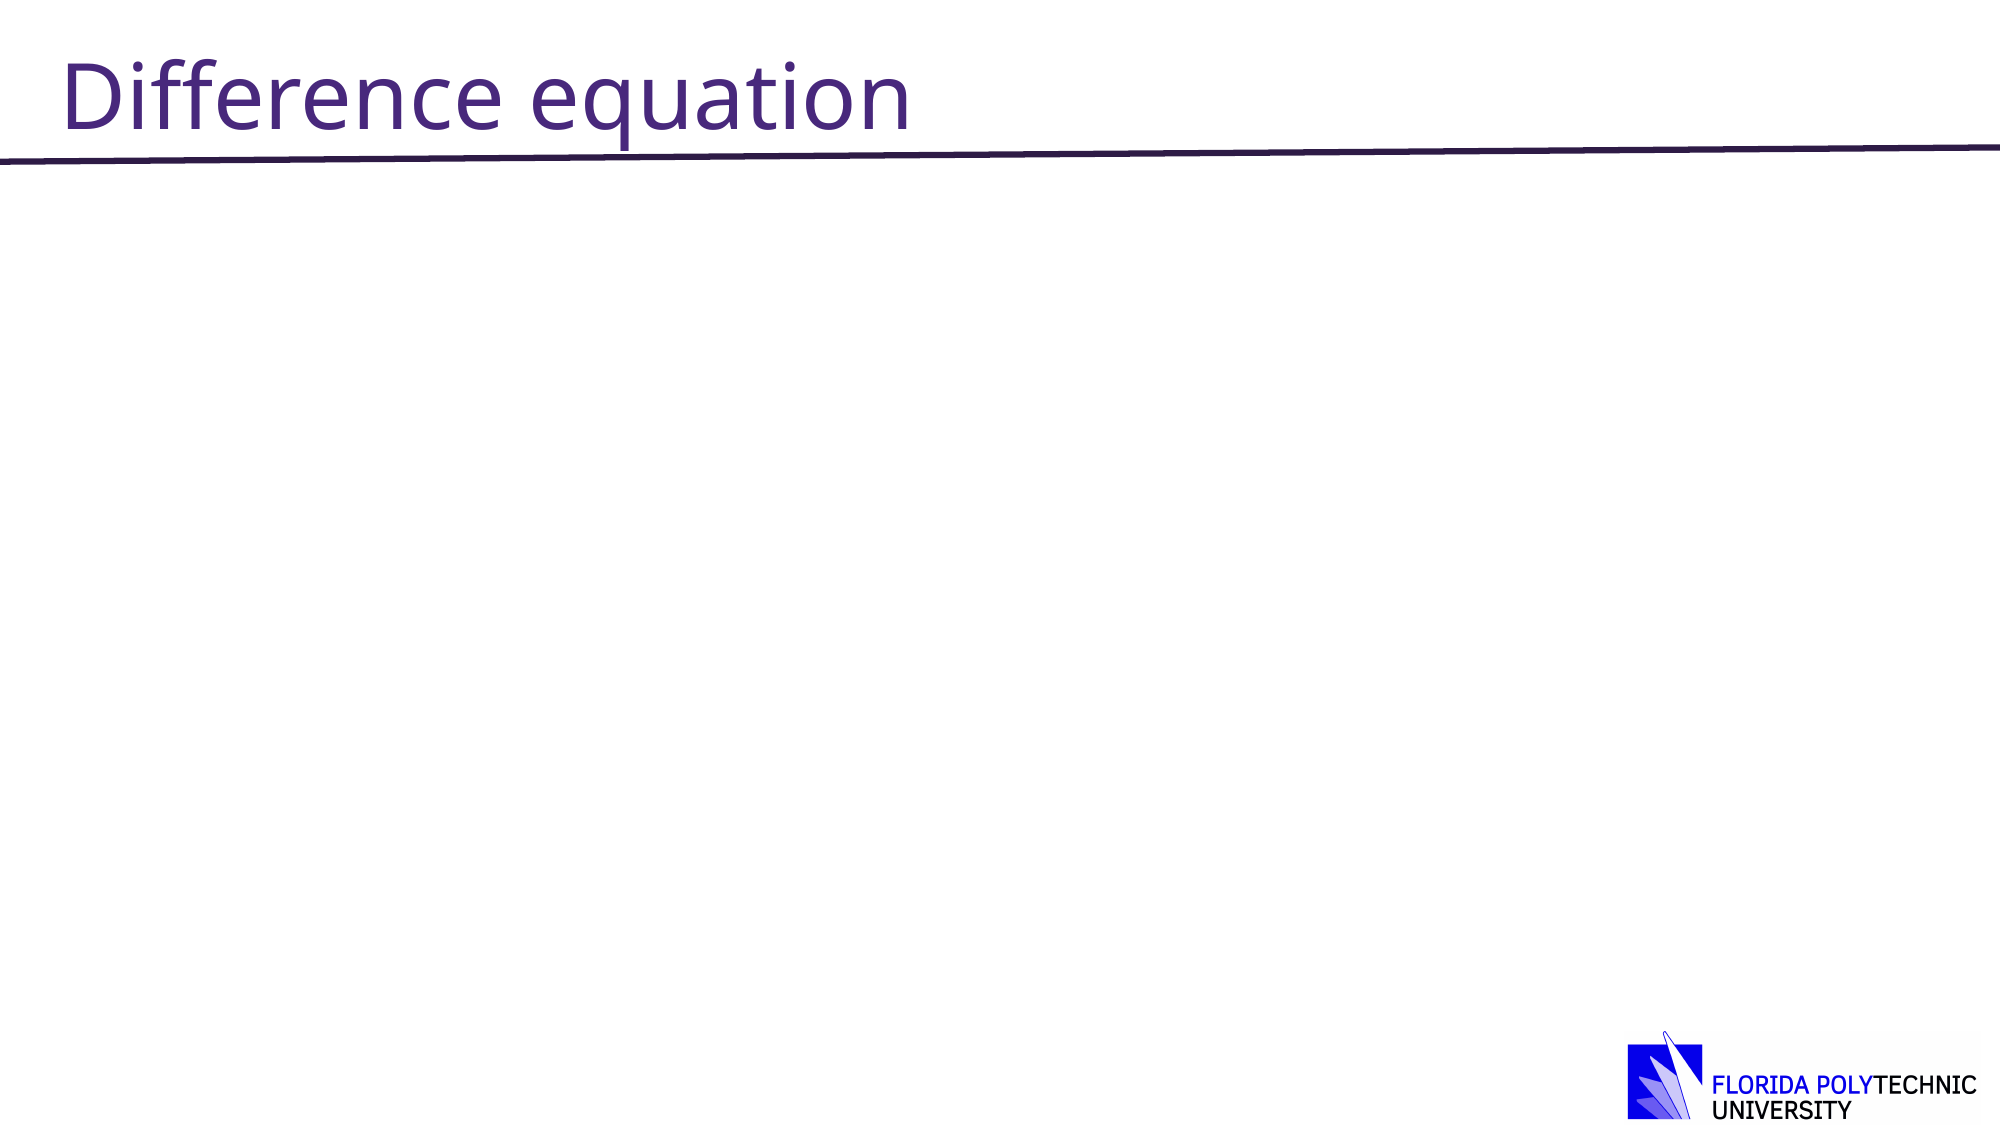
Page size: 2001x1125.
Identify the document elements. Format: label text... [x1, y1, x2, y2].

title Difference equation [44, 22, 1971, 177]
picture [1624, 1031, 1981, 1125]
